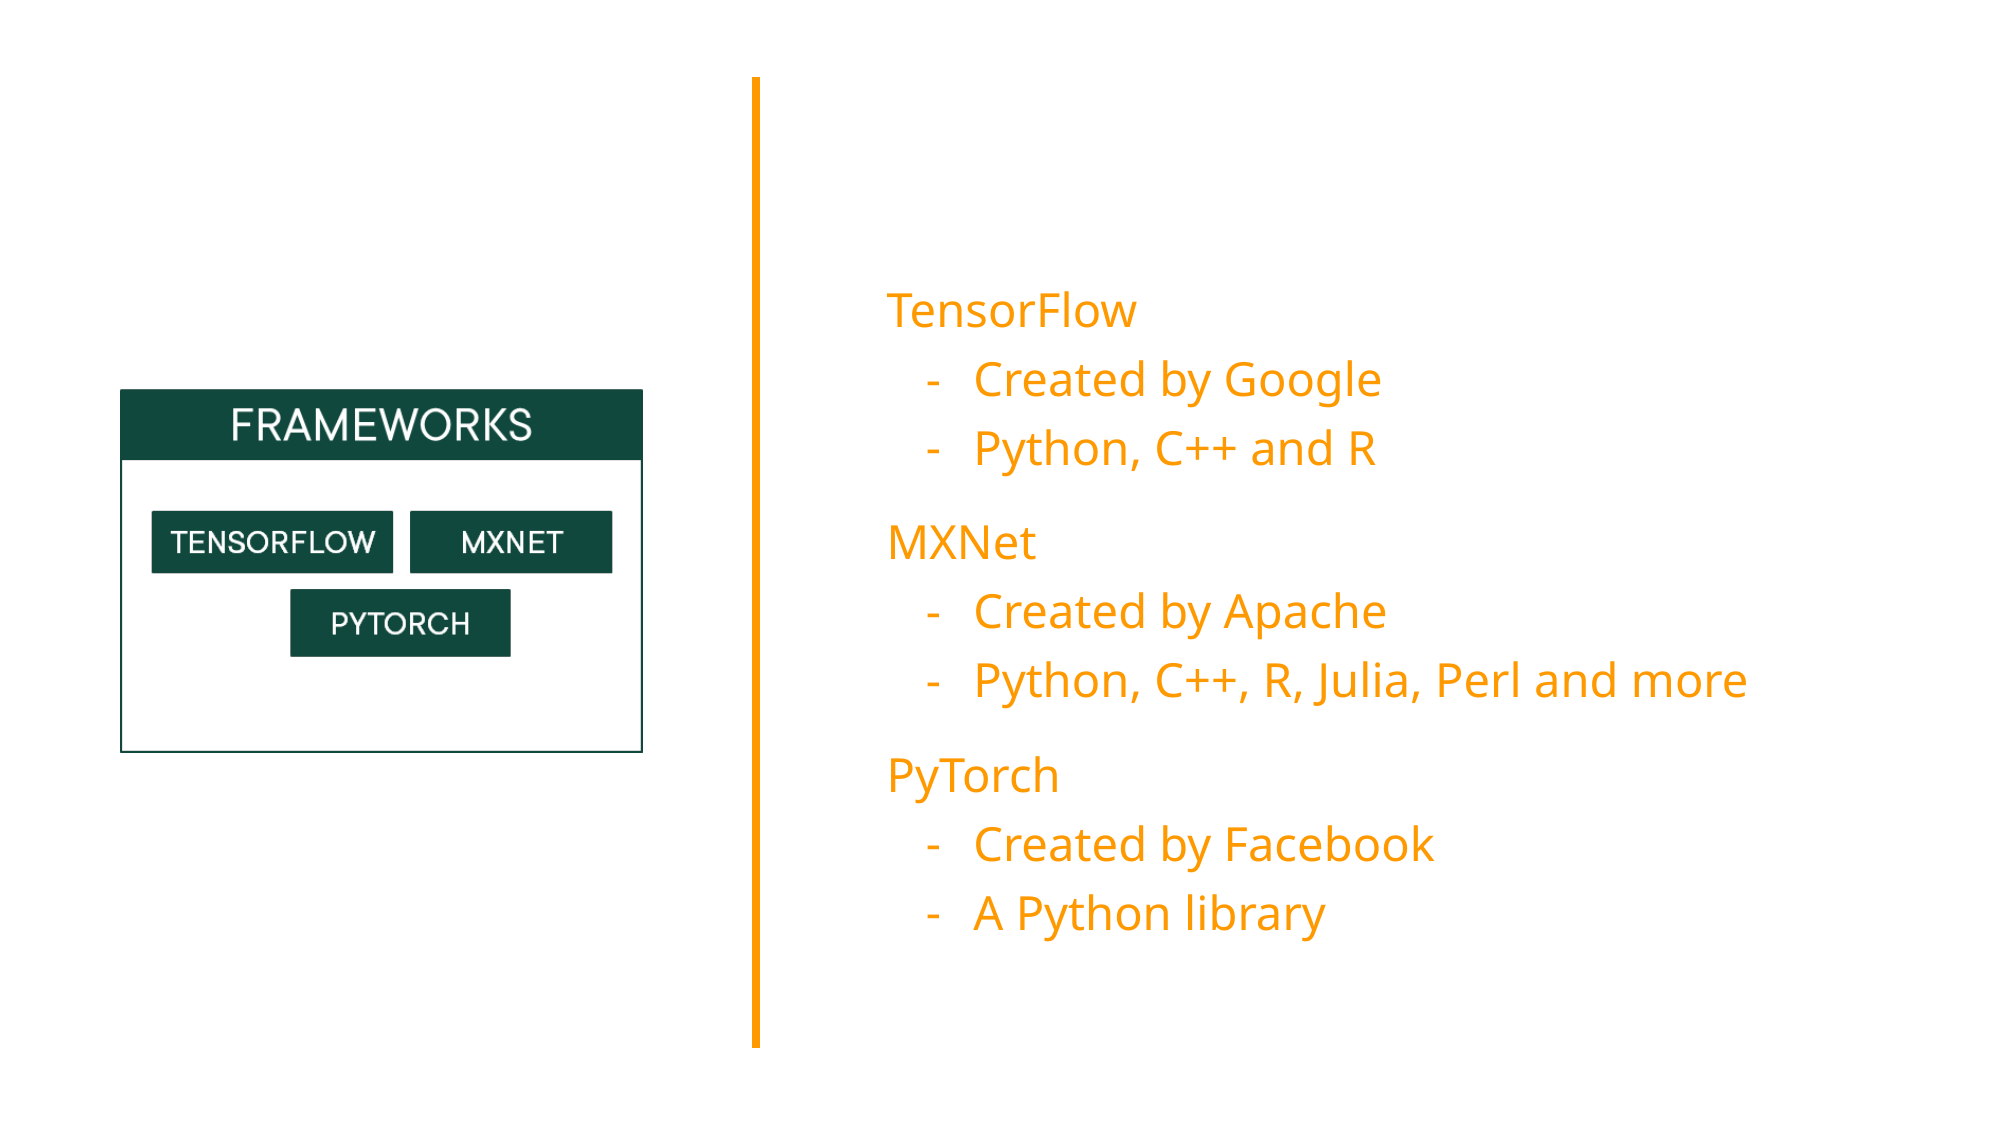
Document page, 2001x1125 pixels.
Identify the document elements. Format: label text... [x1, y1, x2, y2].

picture [120, 384, 643, 754]
list TensorFlow Created by Google Python, C++ and R MXNet Created by Apache Python, C++, R, Julia, Perl and more PyTorch Created by Facebook A Python library [877, 124, 1945, 1096]
